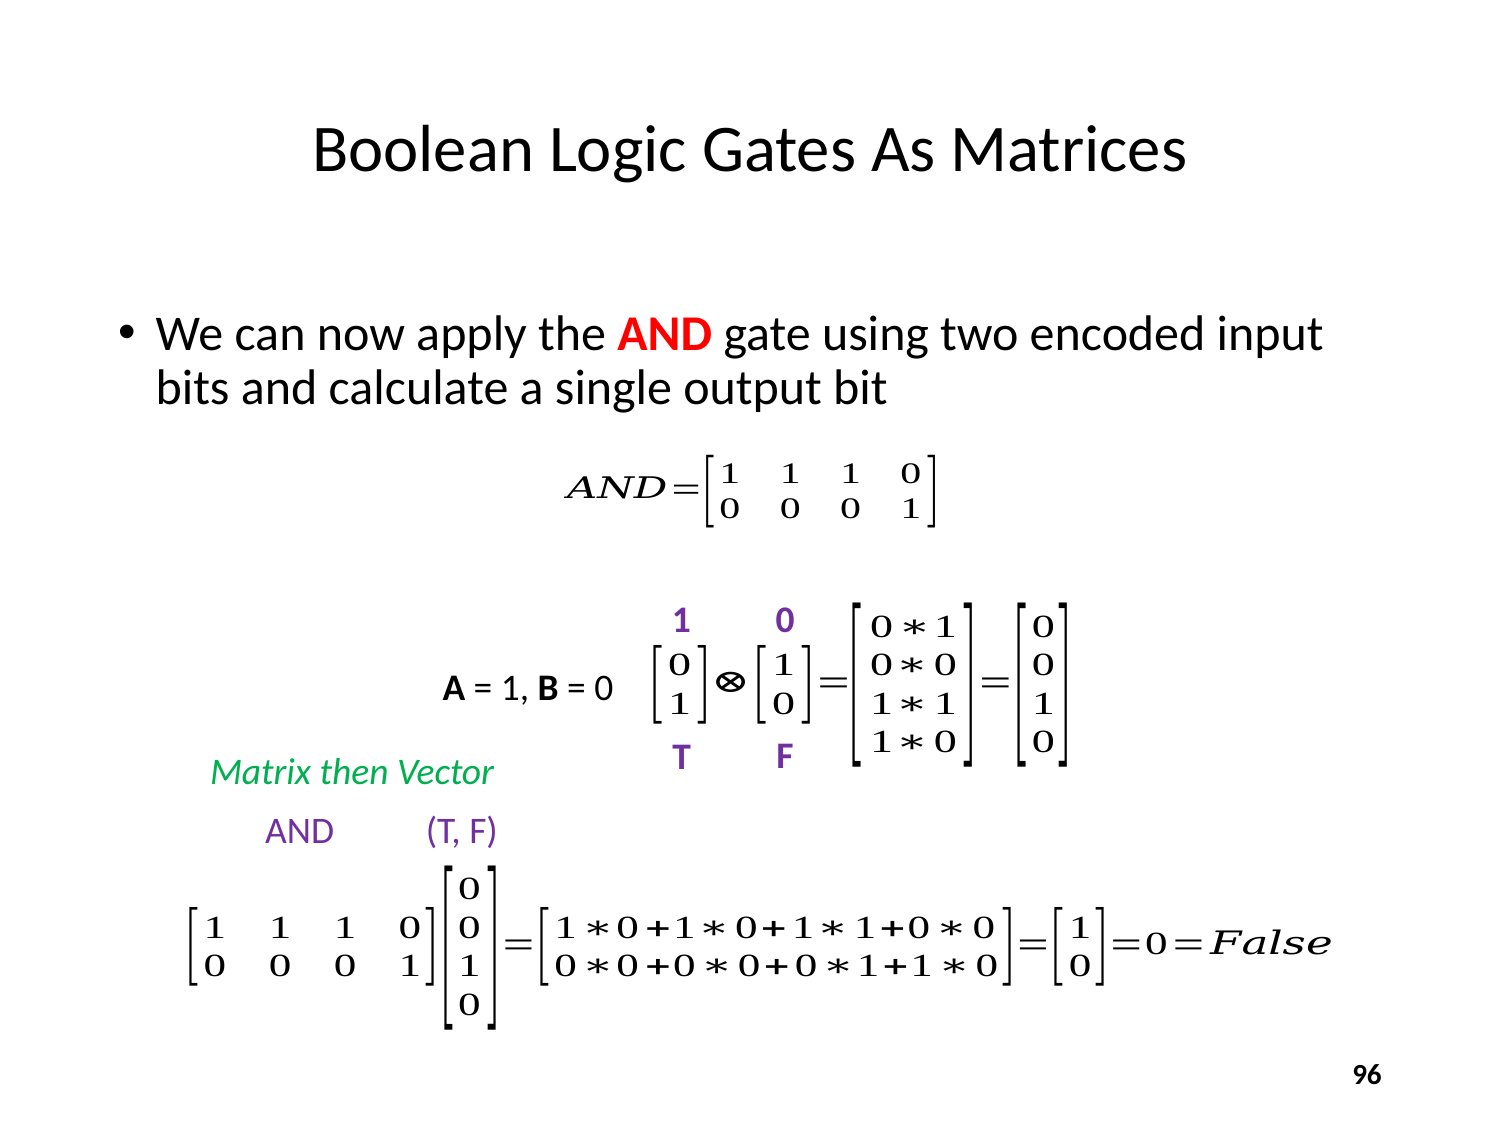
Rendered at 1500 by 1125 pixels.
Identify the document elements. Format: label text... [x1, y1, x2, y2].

slide_number 96 [1059, 1042, 1397, 1103]
title Boolean Logic Gates As Matrices [103, 59, 1397, 241]
list We can now apply the AND gate using two encoded input bits and calculate a single output bit [103, 299, 1397, 1014]
text_box Matrix then Vector [186, 739, 518, 799]
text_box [427, 587, 1073, 786]
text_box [186, 799, 1335, 1031]
